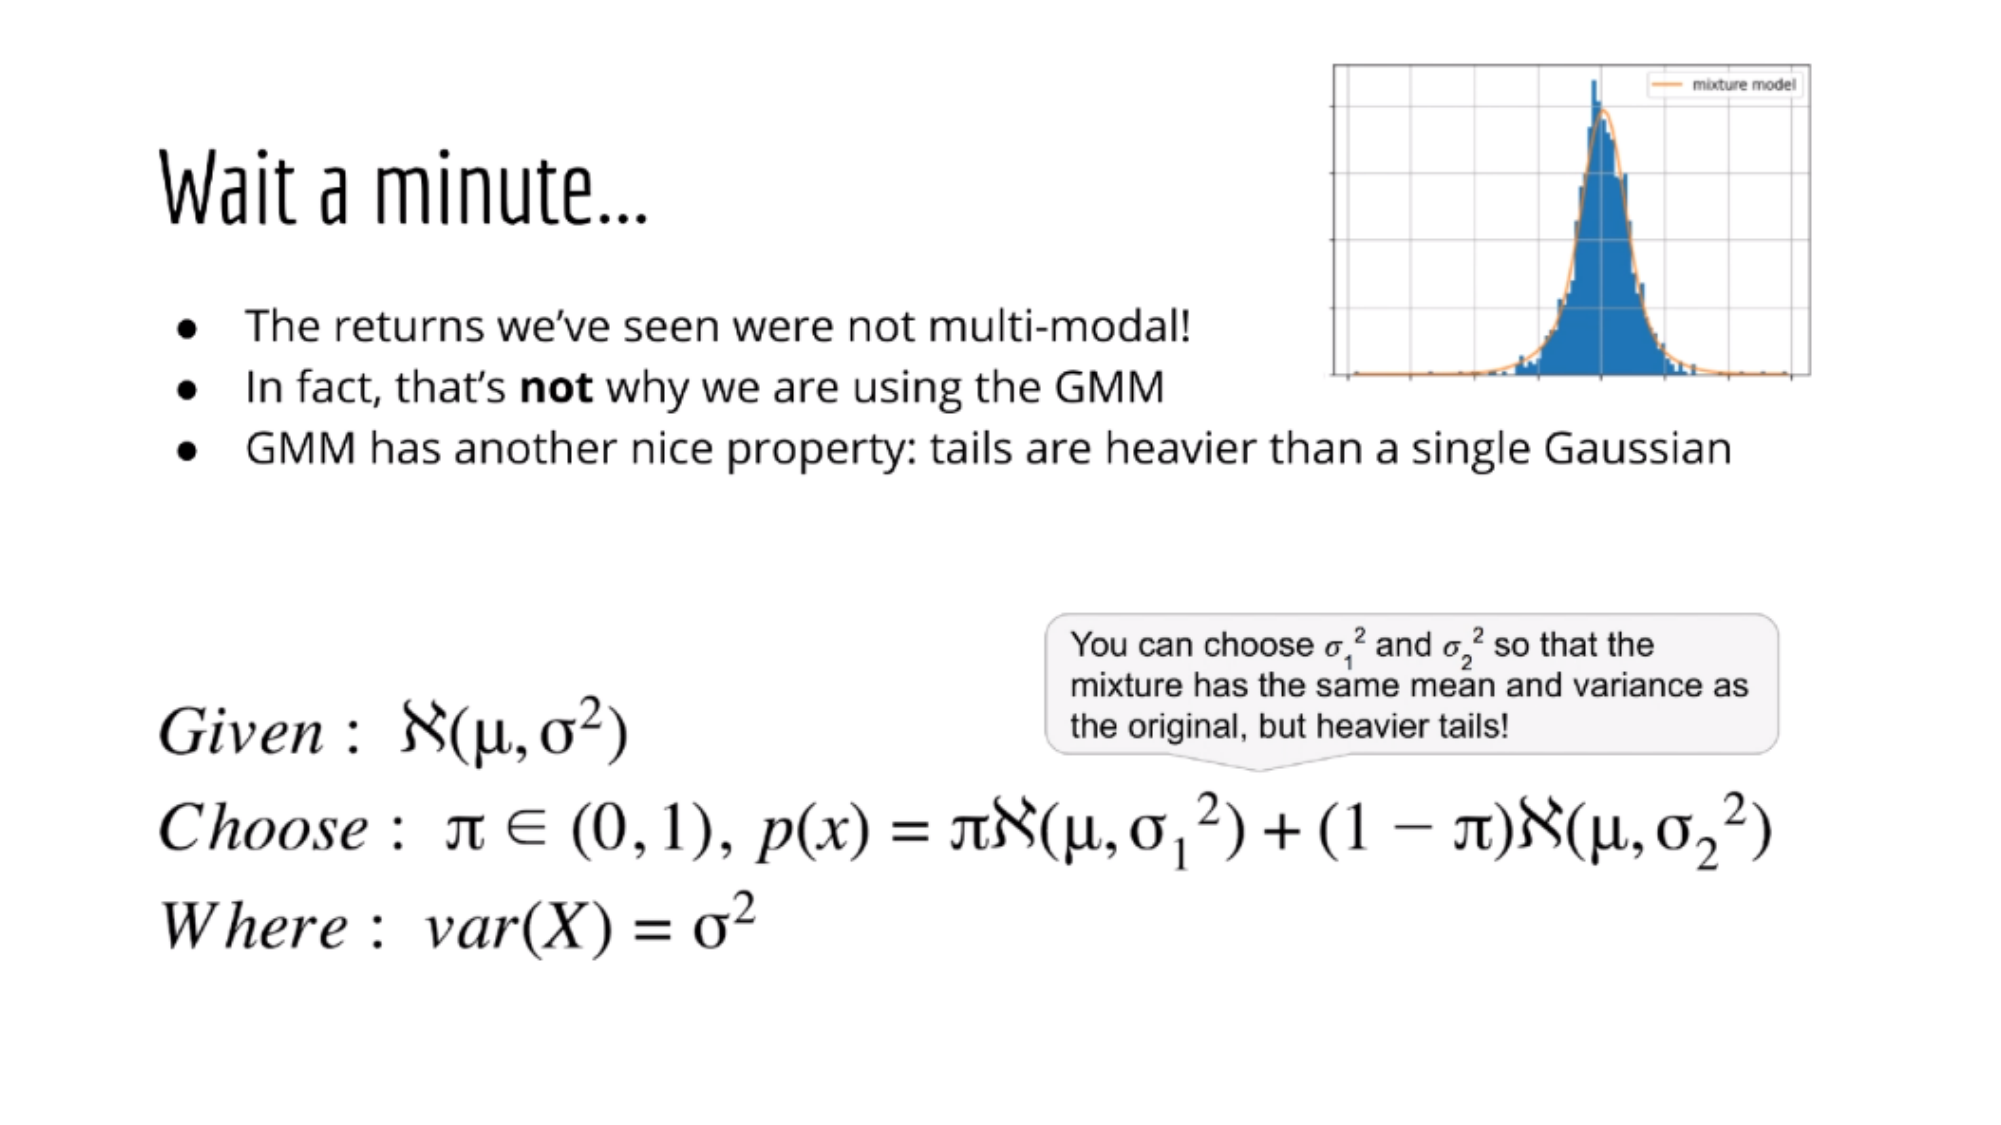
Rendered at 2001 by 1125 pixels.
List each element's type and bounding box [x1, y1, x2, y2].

picture [99, 51, 1829, 995]
